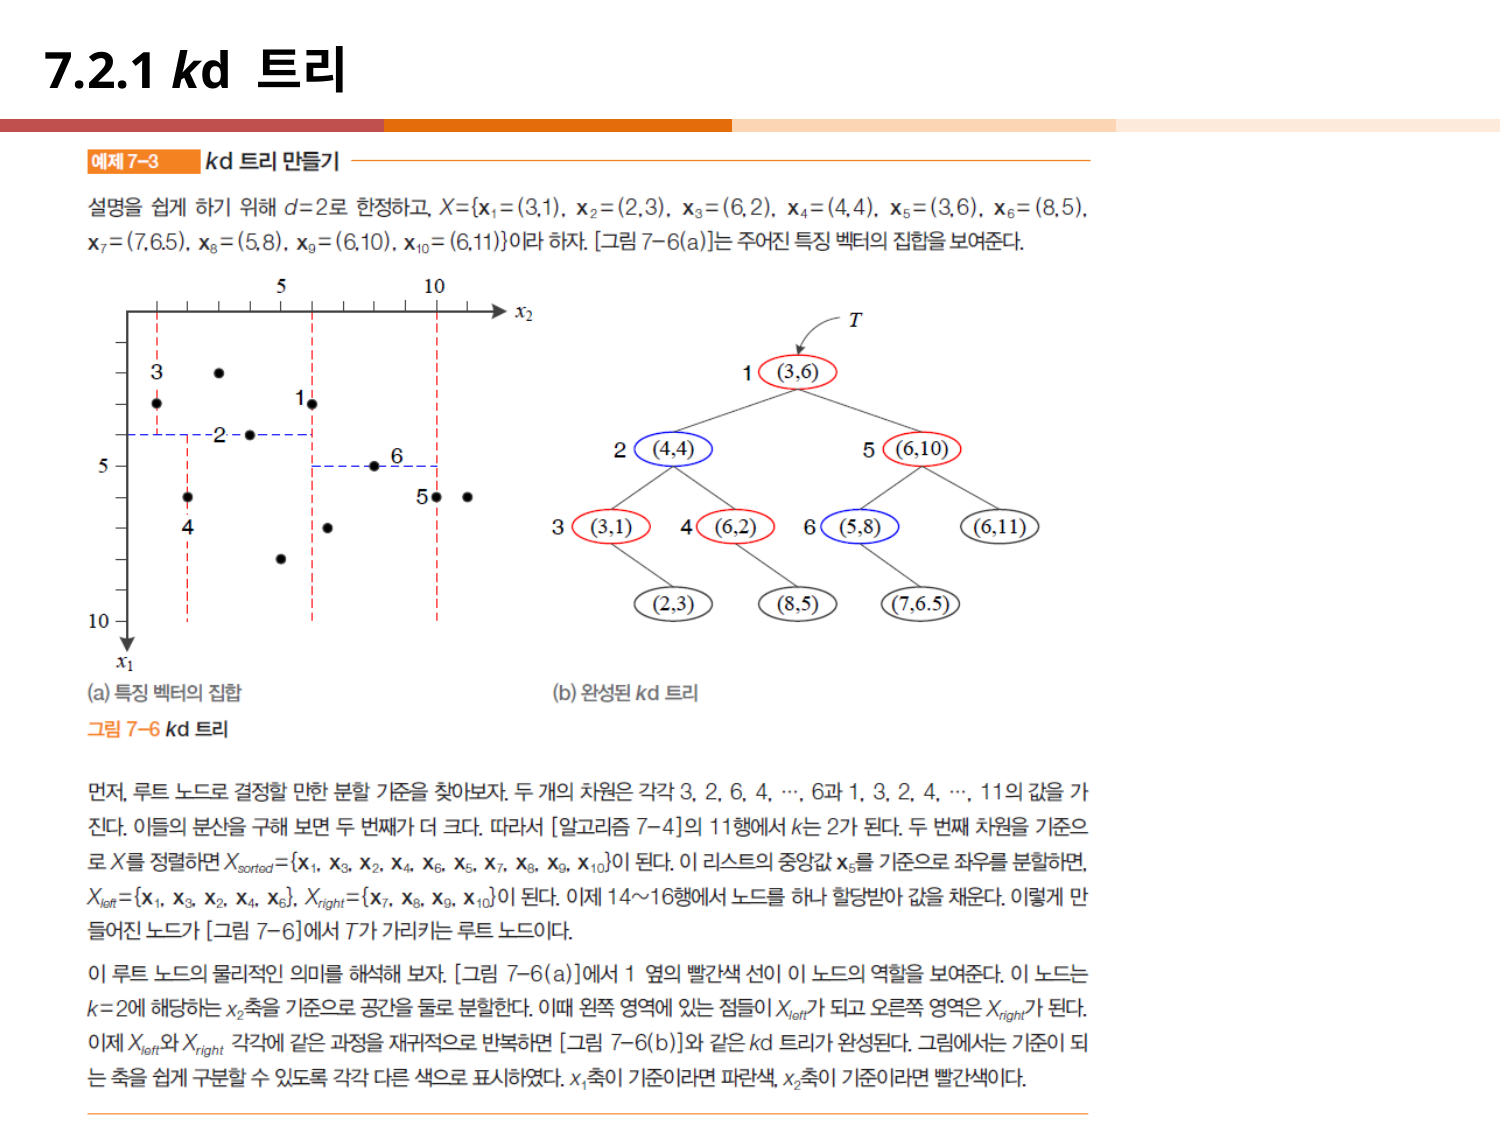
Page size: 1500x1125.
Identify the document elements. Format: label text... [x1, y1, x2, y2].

picture [83, 146, 1093, 1118]
title 7.2.1 kd 트리 [29, 23, 1270, 114]
